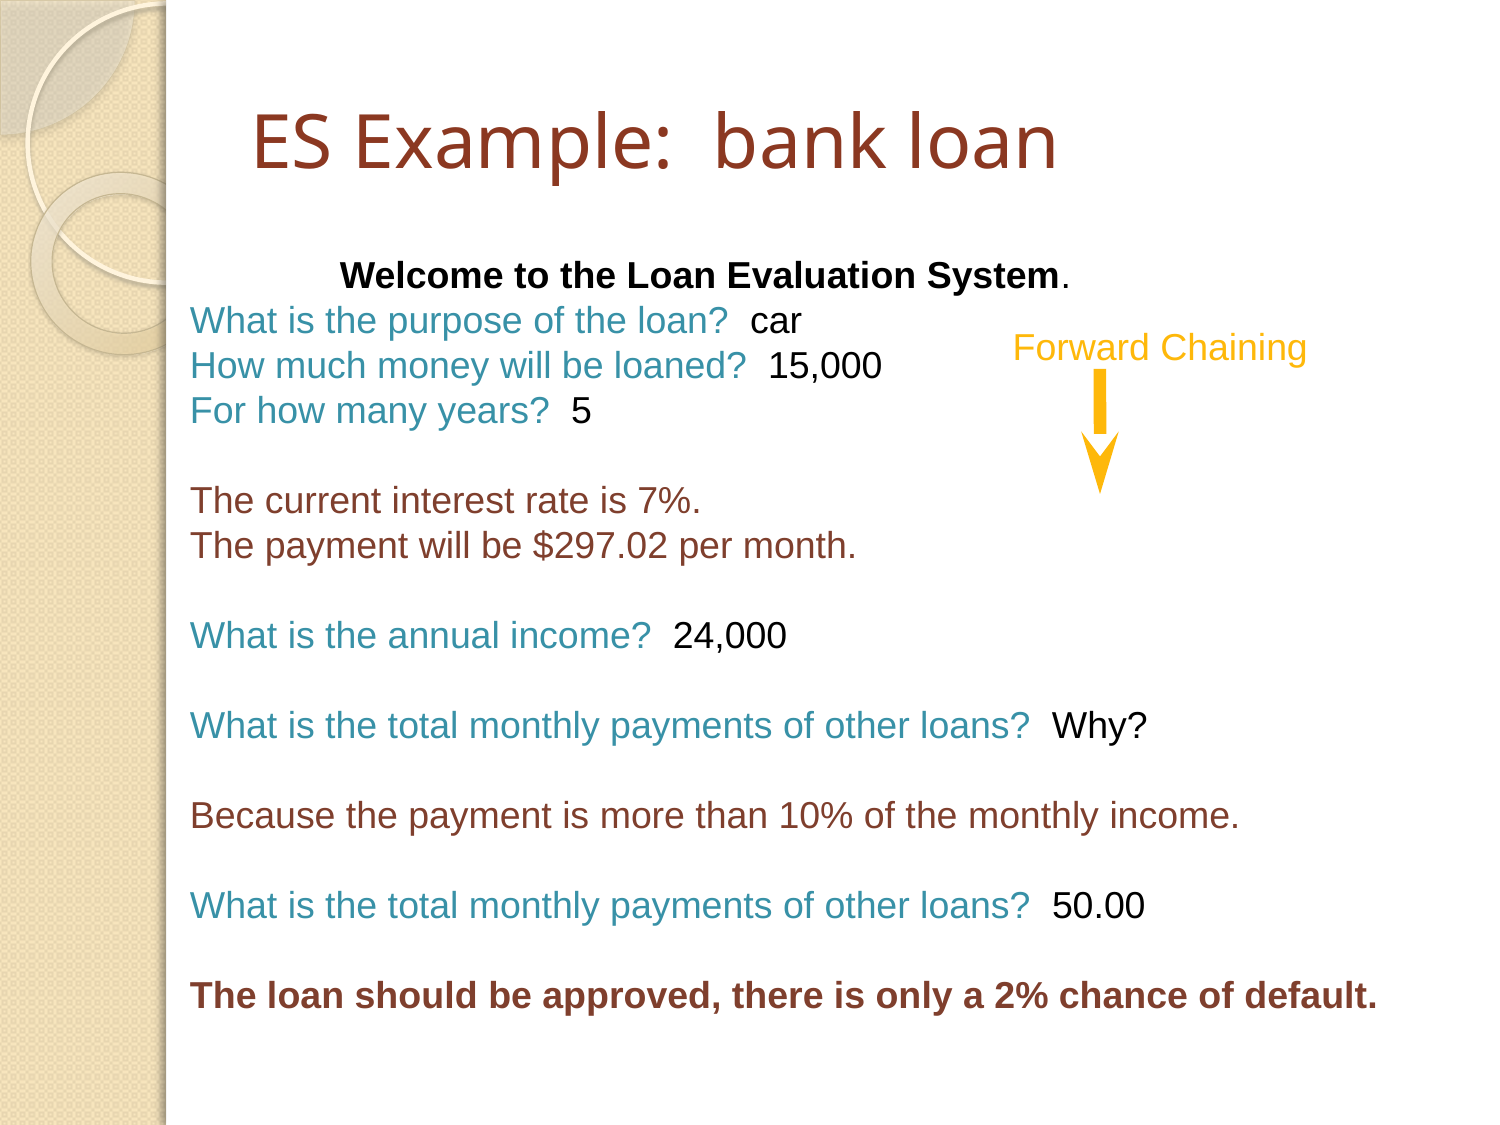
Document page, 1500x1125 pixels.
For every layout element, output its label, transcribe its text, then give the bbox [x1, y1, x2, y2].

text_box Forward Chaining [997, 315, 1324, 376]
title ES Example: bank loan [235, 45, 1466, 233]
text_box [1093, 473, 1107, 494]
text_box Welcome to the Loan Evaluation System. What is the purpose of the loan? car How much money will be loaned? 15,000 For how many years? 5 The current interest rate is 7%. The payment will be $297.02 per month. What is the annual income? 24,000 What is the total monthly payments of other loans? Why? Because the payment is more than 10% of the monthly income. What is the total monthly payments of other loans? 50.00 The loan should be approved, there is only a 2% chance of default. [174, 243, 1488, 1025]
